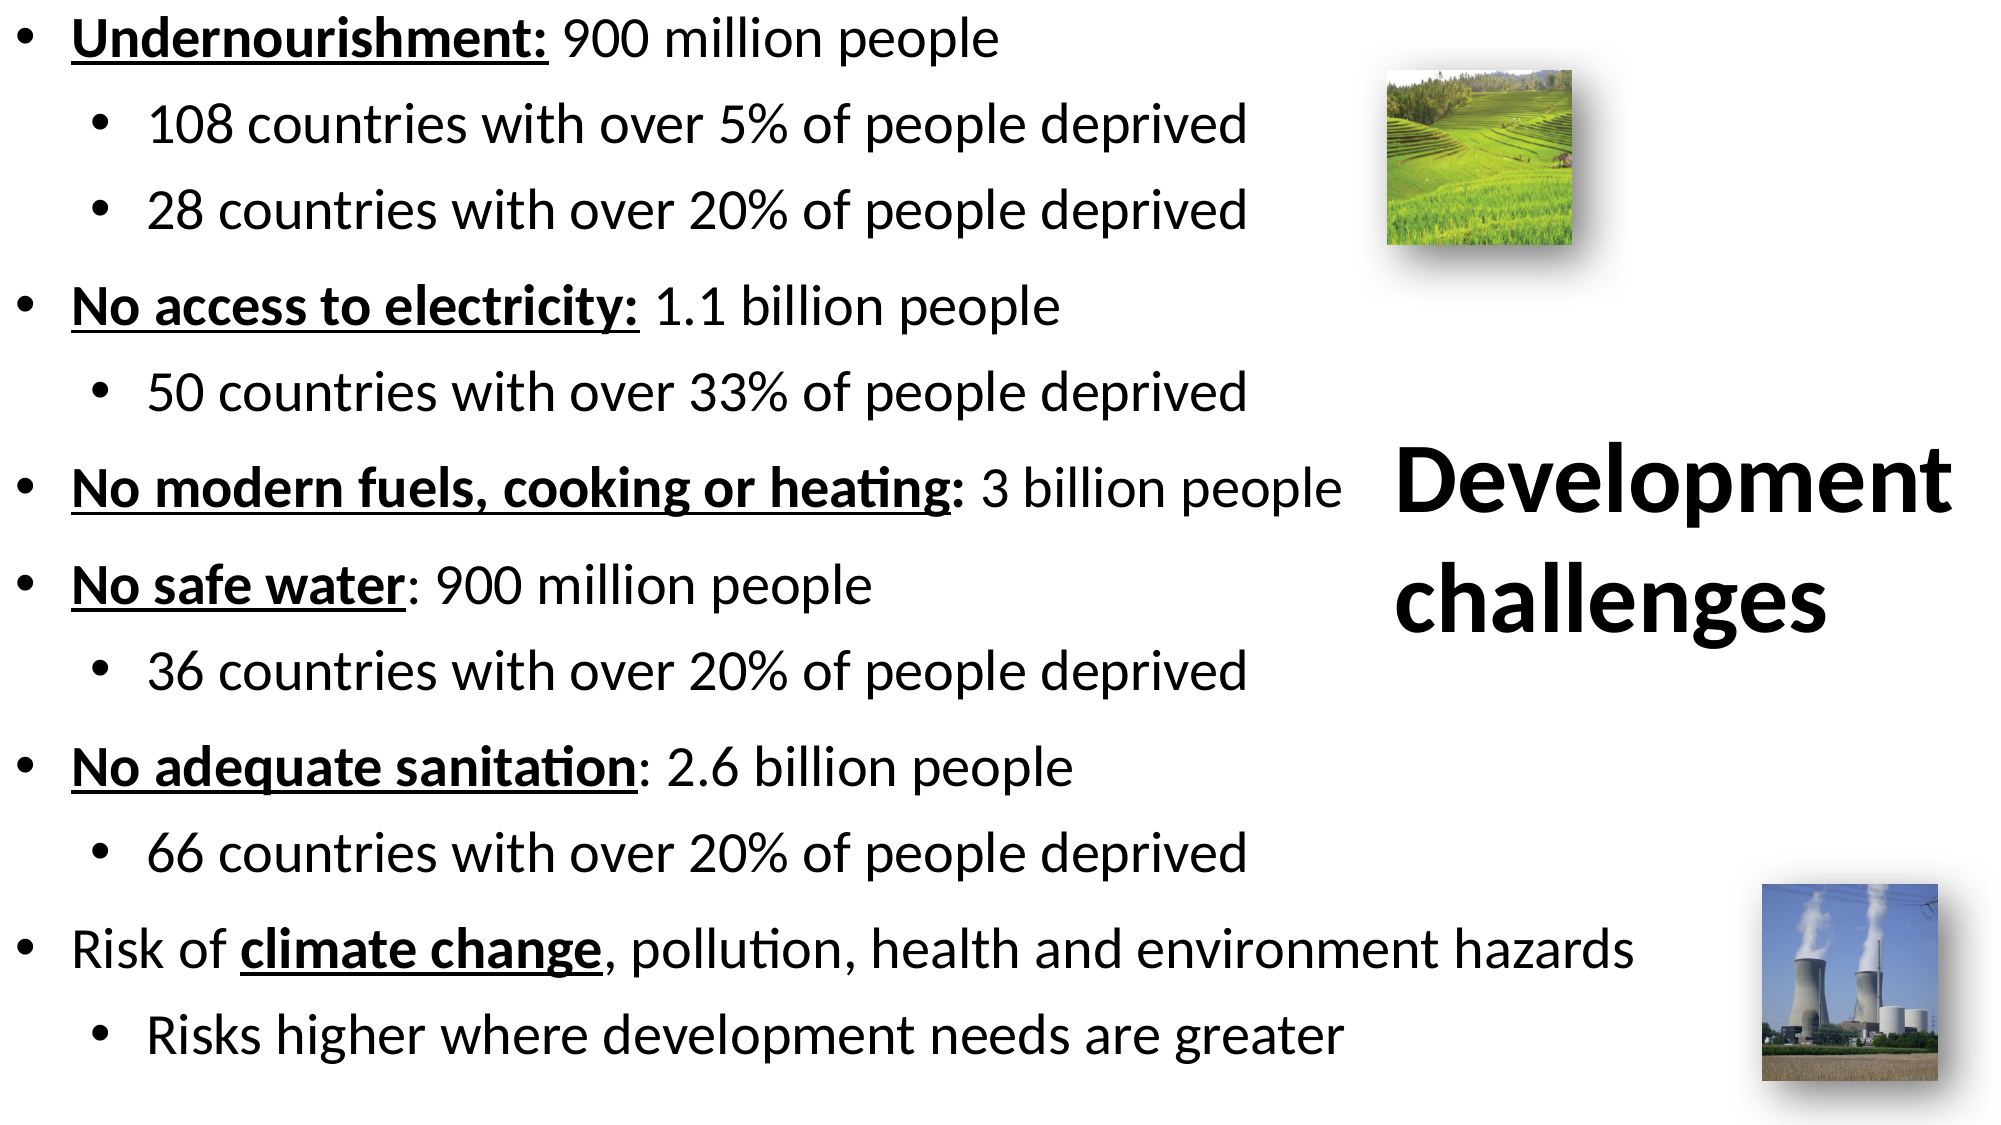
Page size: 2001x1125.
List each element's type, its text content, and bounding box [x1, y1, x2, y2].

text_box Undernourishment: 900 million people 108 countries with over 5% of people deprived 28 countries with over 20% of people deprived No access to electricity: 1.1 billion people 50 countries with over 33% of people deprived No modern fuels, cooking or heating: 3 billion people No safe water: 900 million people 36 countries with over 20% of people deprived No adequate sanitation: 2.6 billion people 66 countries with over 20% of people deprived Risk of climate change, pollution, health and environment hazards Risks higher where development needs are greater [0, 0, 1661, 1125]
picture [1387, 70, 1572, 245]
text_box Development challenges [1379, 404, 1981, 660]
picture [1762, 884, 1938, 1081]
